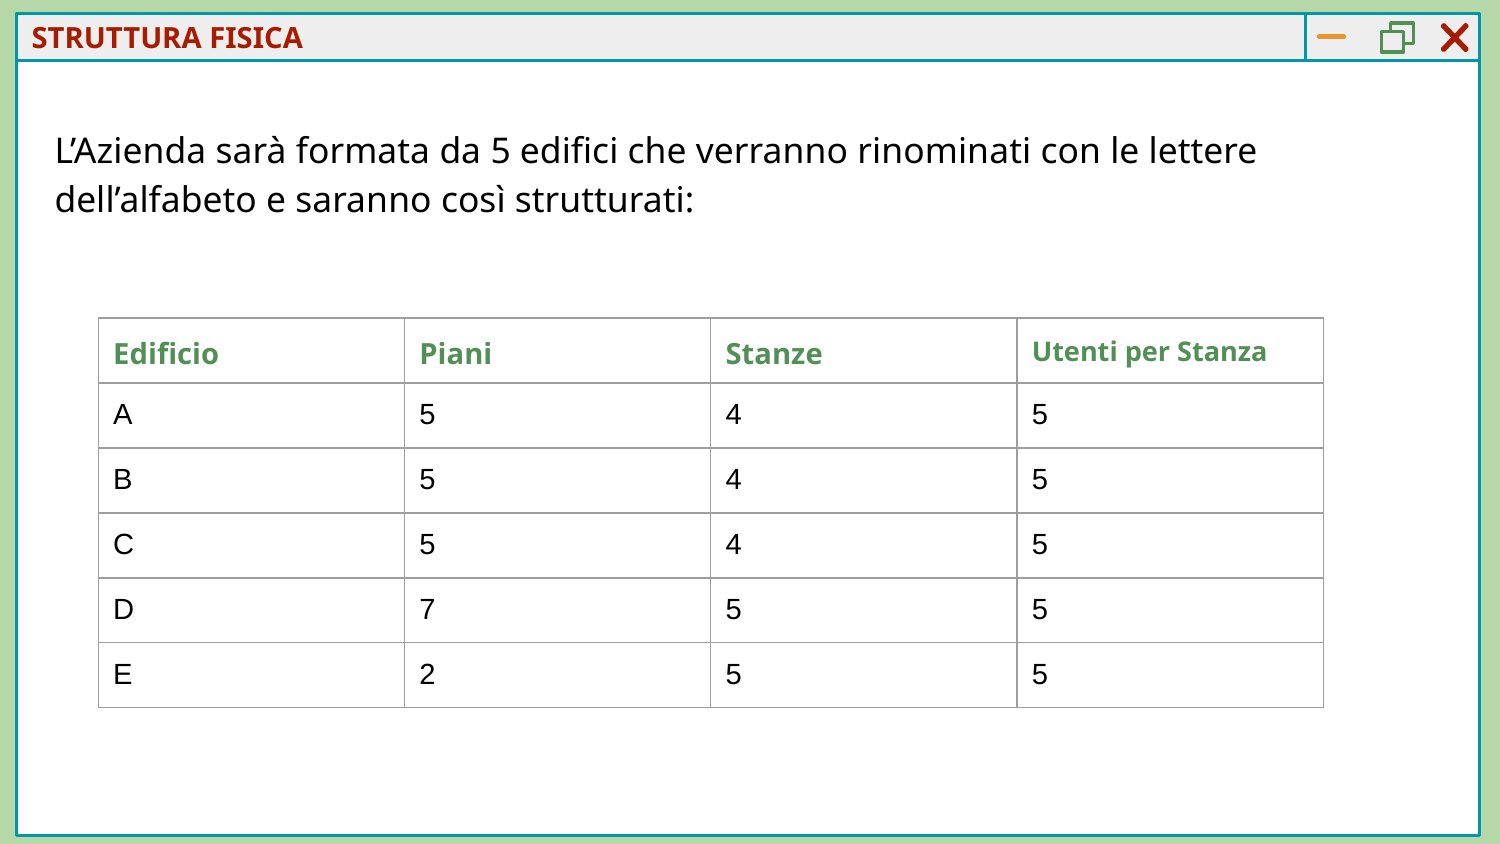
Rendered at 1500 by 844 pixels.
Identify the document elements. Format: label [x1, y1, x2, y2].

text_box [16, 12, 1480, 836]
